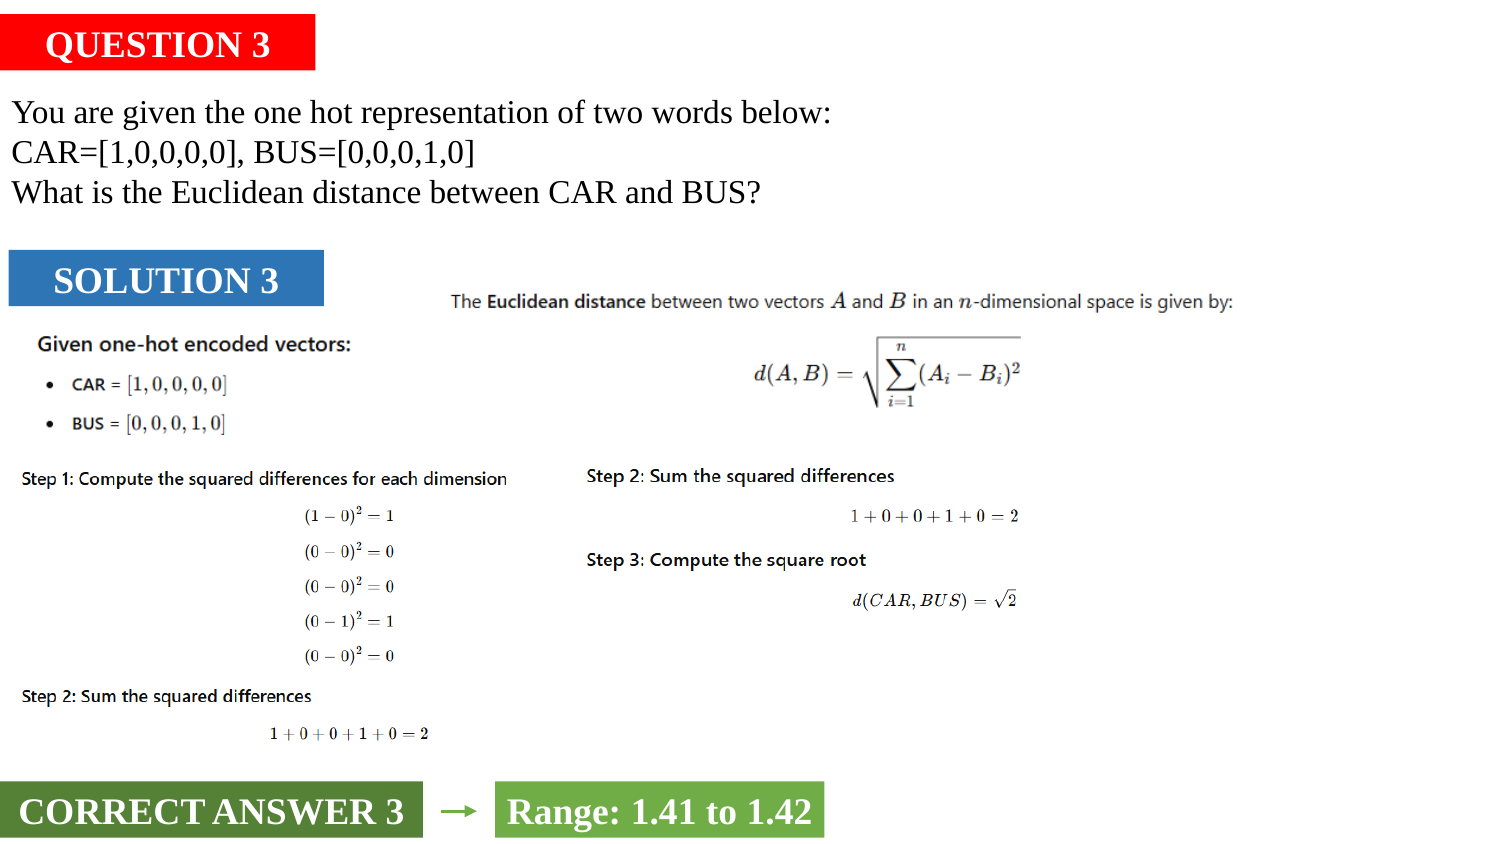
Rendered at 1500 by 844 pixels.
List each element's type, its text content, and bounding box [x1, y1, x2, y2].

picture [26, 320, 368, 448]
picture [422, 275, 1244, 422]
text_box You are given the one hot representation of two words below: CAR=[1,0,0,0,0], BUS=[0,0,0,1,0] What is the Euclidean distance between CAR and BUS? [0, 84, 1449, 216]
text_box CORRECT ANSWER 3 [0, 781, 423, 838]
text_box SOLUTION 3 [8, 249, 324, 307]
picture [14, 461, 515, 751]
text_box QUESTION 3 [0, 14, 316, 71]
text_box Range: 1.41 to 1.42 [495, 781, 825, 838]
picture [571, 461, 1050, 622]
